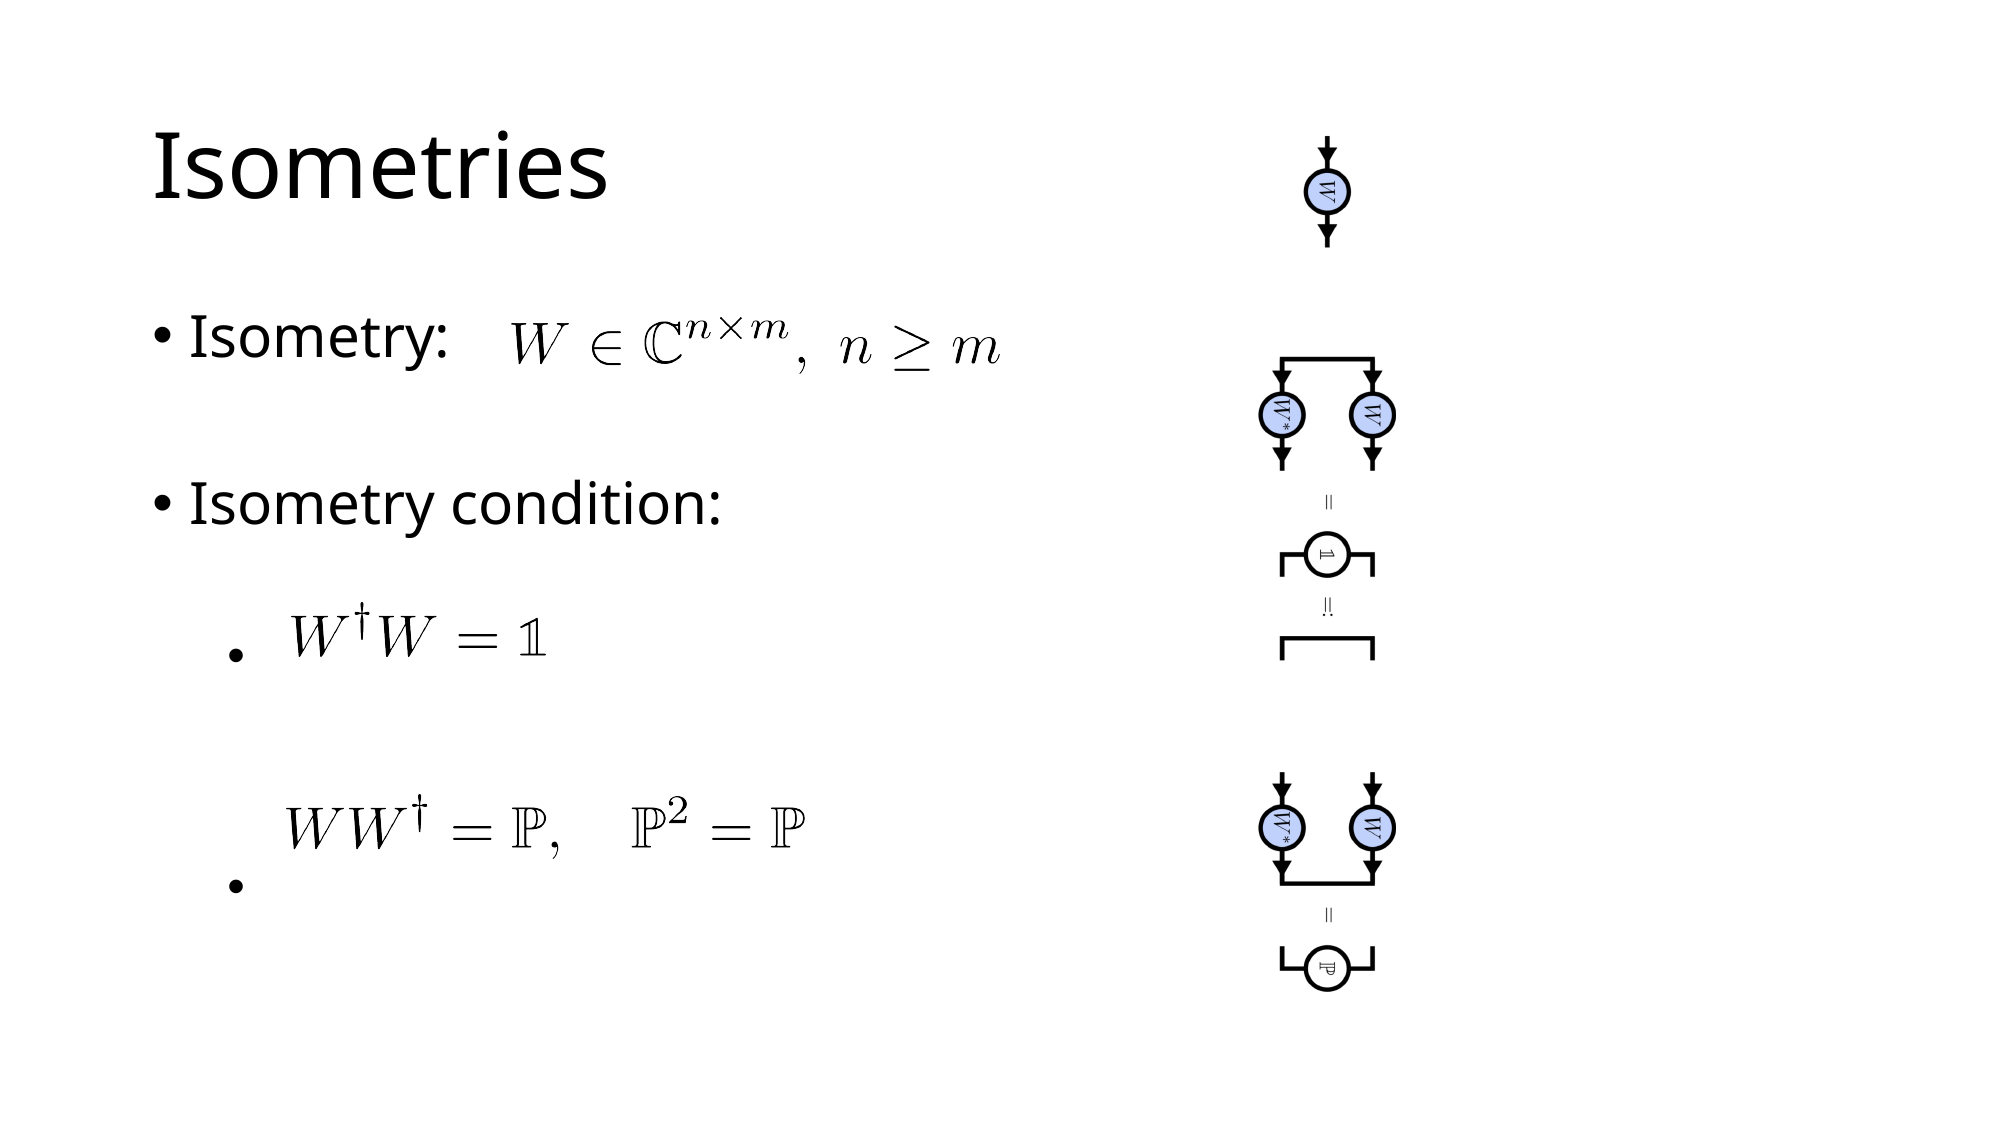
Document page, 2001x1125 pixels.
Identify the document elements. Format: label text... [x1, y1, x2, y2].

picture [291, 601, 546, 657]
picture [510, 316, 1001, 375]
picture [285, 793, 806, 859]
picture [897, 134, 1757, 991]
list Isometry: Isometry condition: [137, 299, 1863, 1014]
title Isometries [137, 59, 1863, 278]
